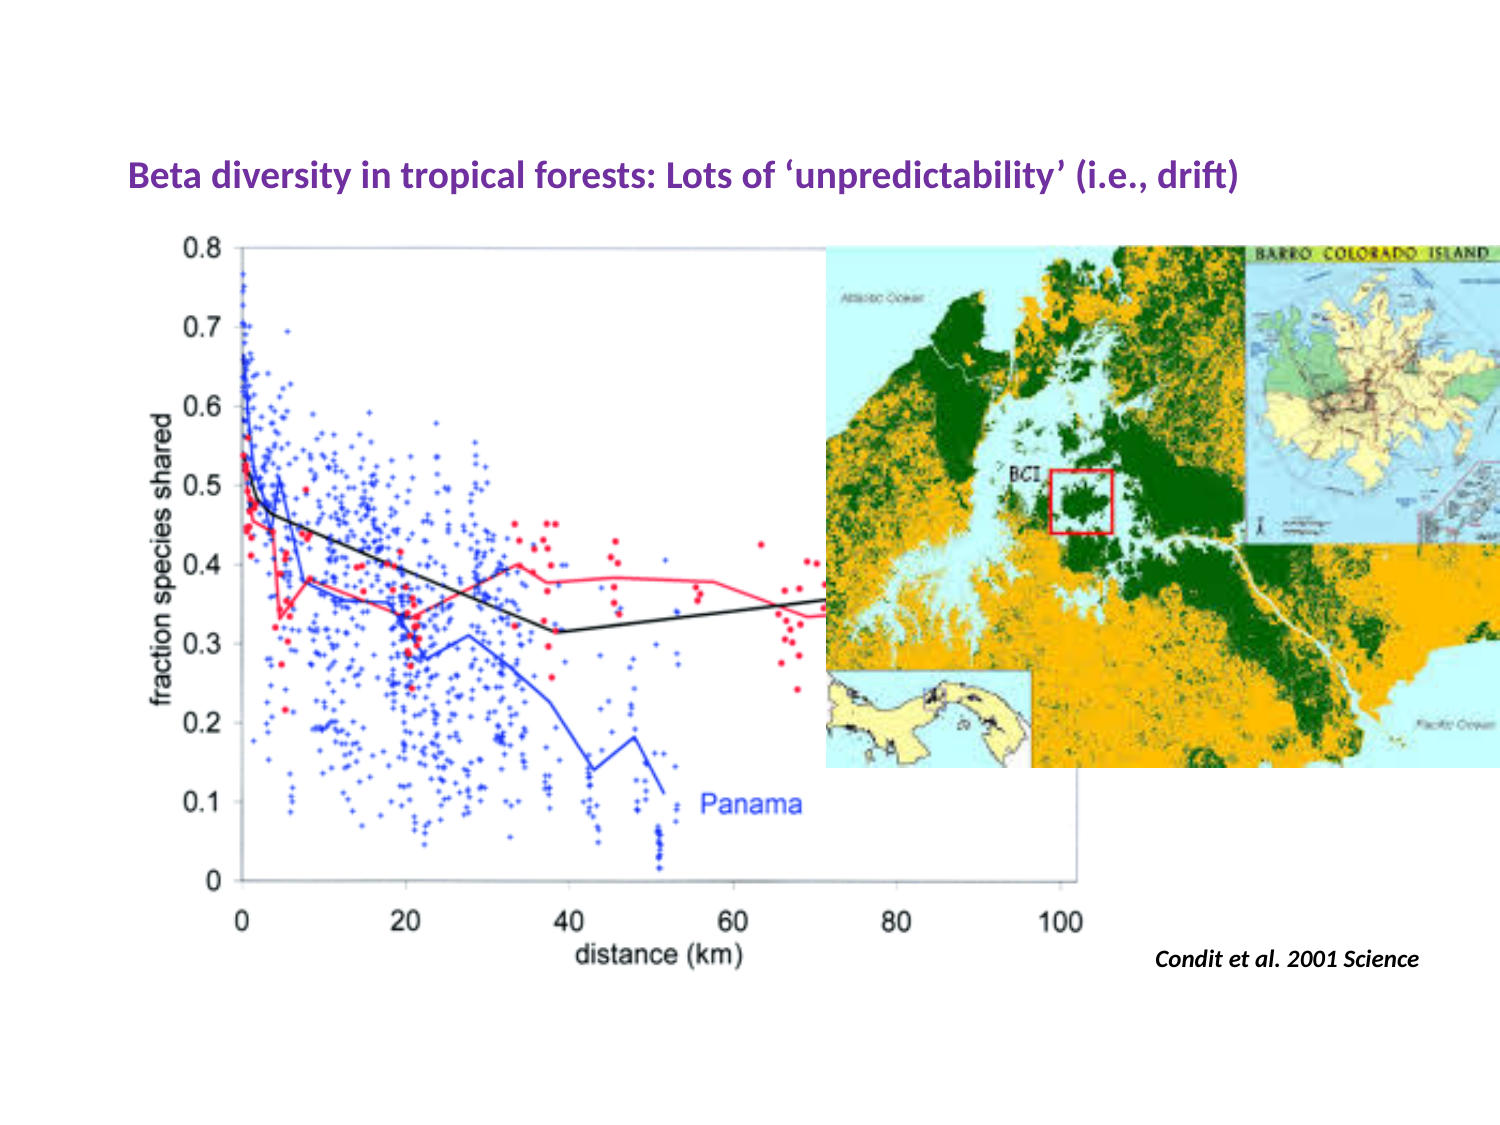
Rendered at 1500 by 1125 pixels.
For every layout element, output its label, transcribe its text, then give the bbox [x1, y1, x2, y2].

text_box Beta diversity in tropical forests: Lots of ‘unpredictability’ (i.e., drift) [113, 141, 1414, 204]
picture [144, 224, 1500, 976]
text_box Condit et al. 2001 Science [1140, 934, 1436, 980]
